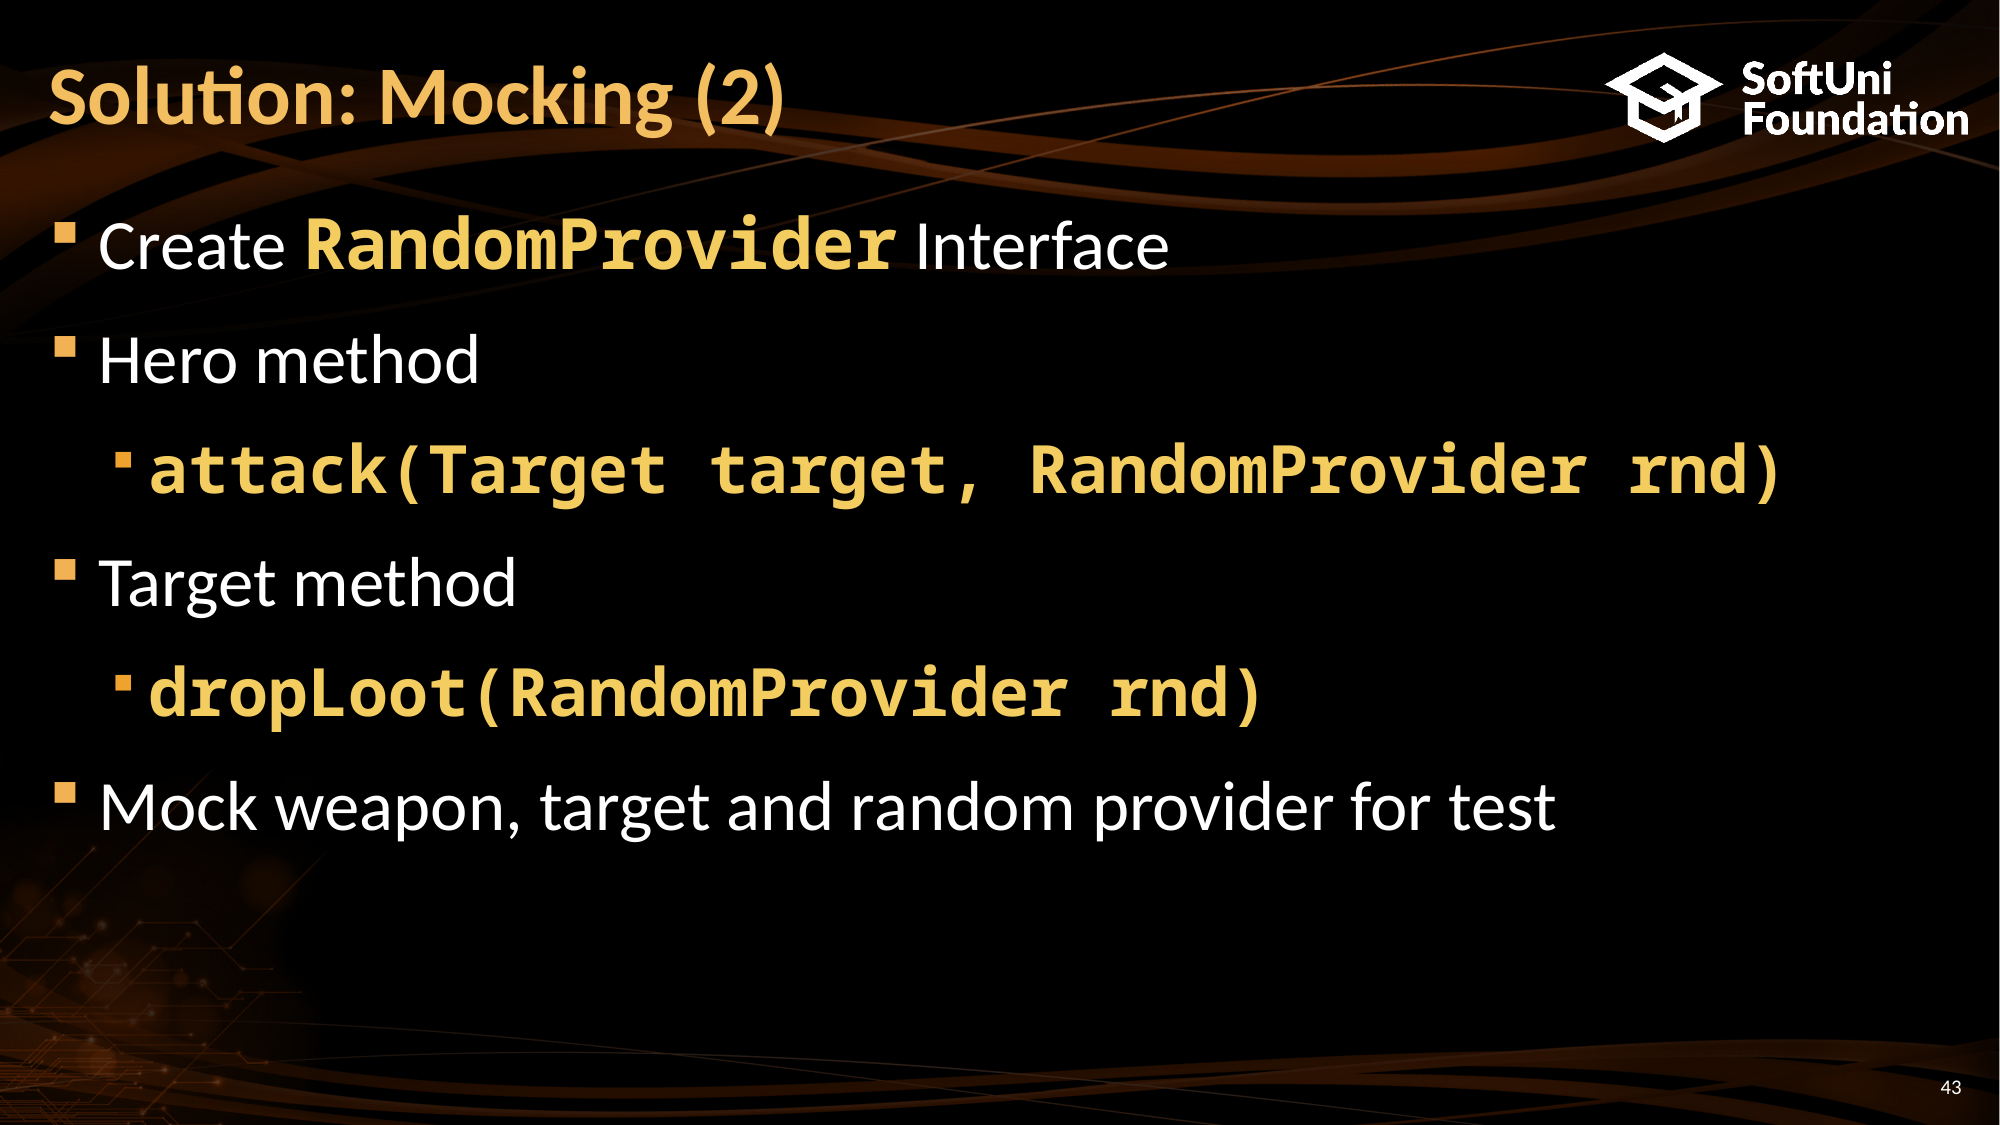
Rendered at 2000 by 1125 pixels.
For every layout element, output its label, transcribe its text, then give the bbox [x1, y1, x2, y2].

text_box Solution: Mocking (2) [30, 6, 1602, 189]
picture [0, 0, 2000, 1125]
text_box Create RandomProvider Interface Hero method attack(Target target, RandomProvider rnd) Target method dropLoot(RandomProvider rnd) Mock weapon, target and random provider for test [31, 188, 1968, 1103]
